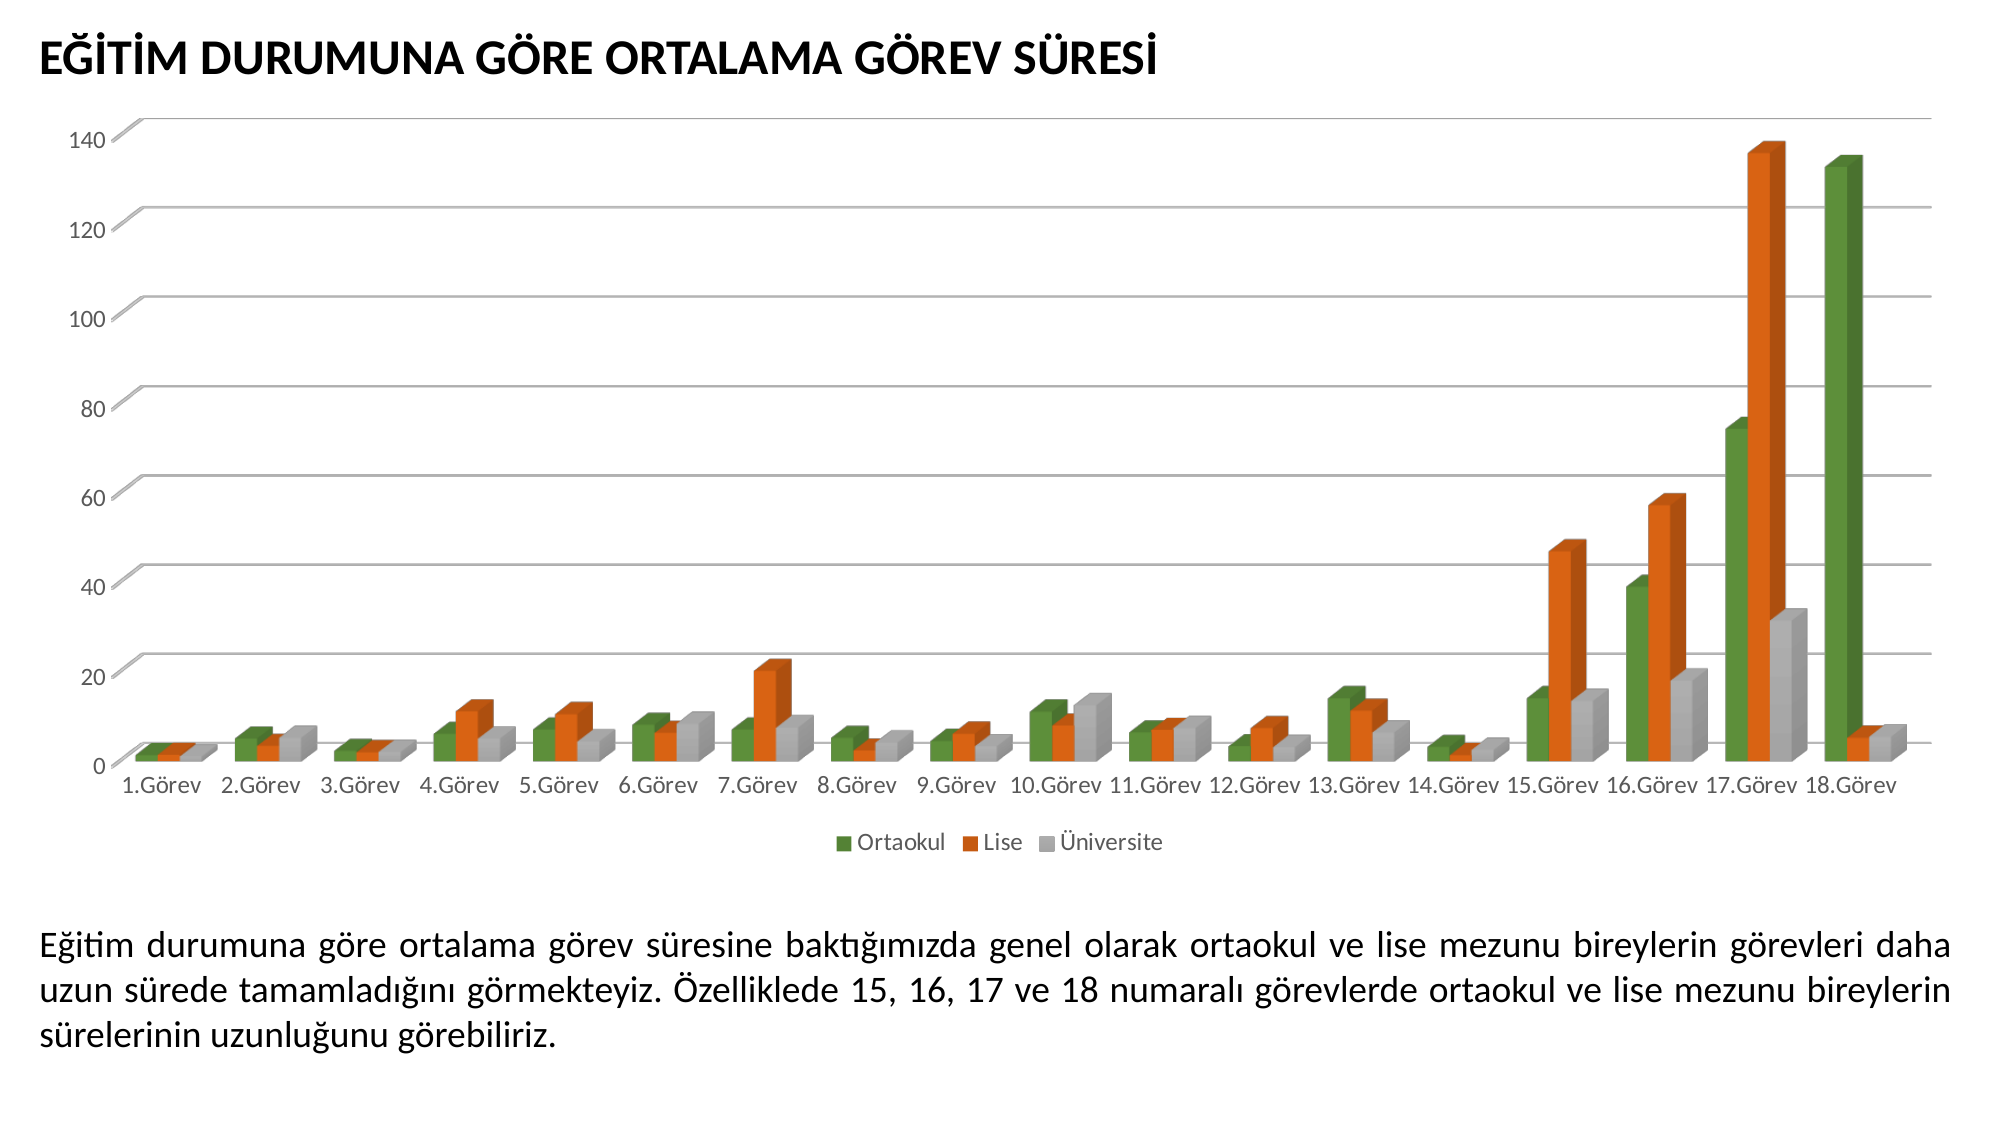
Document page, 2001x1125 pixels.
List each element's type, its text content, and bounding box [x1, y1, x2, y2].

text_box EĞİTİM DURUMUNA GÖRE ORTALAMA GÖREV SÜRESİ [24, 17, 1176, 93]
text_box Eğitim durumuna göre ortalama görev süresine baktığımızda genel olarak ortaokul ve lise mezunu bireylerin görevleri daha uzun sürede tamamladığını görmekteyiz. Özelliklede 15, 16, 17 ve 18 numaralı görevlerde ortaokul ve lise mezunu bireylerin sürelerinin uzunluğunu görebiliriz. [24, 912, 1969, 1062]
chart [0, 103, 2000, 863]
